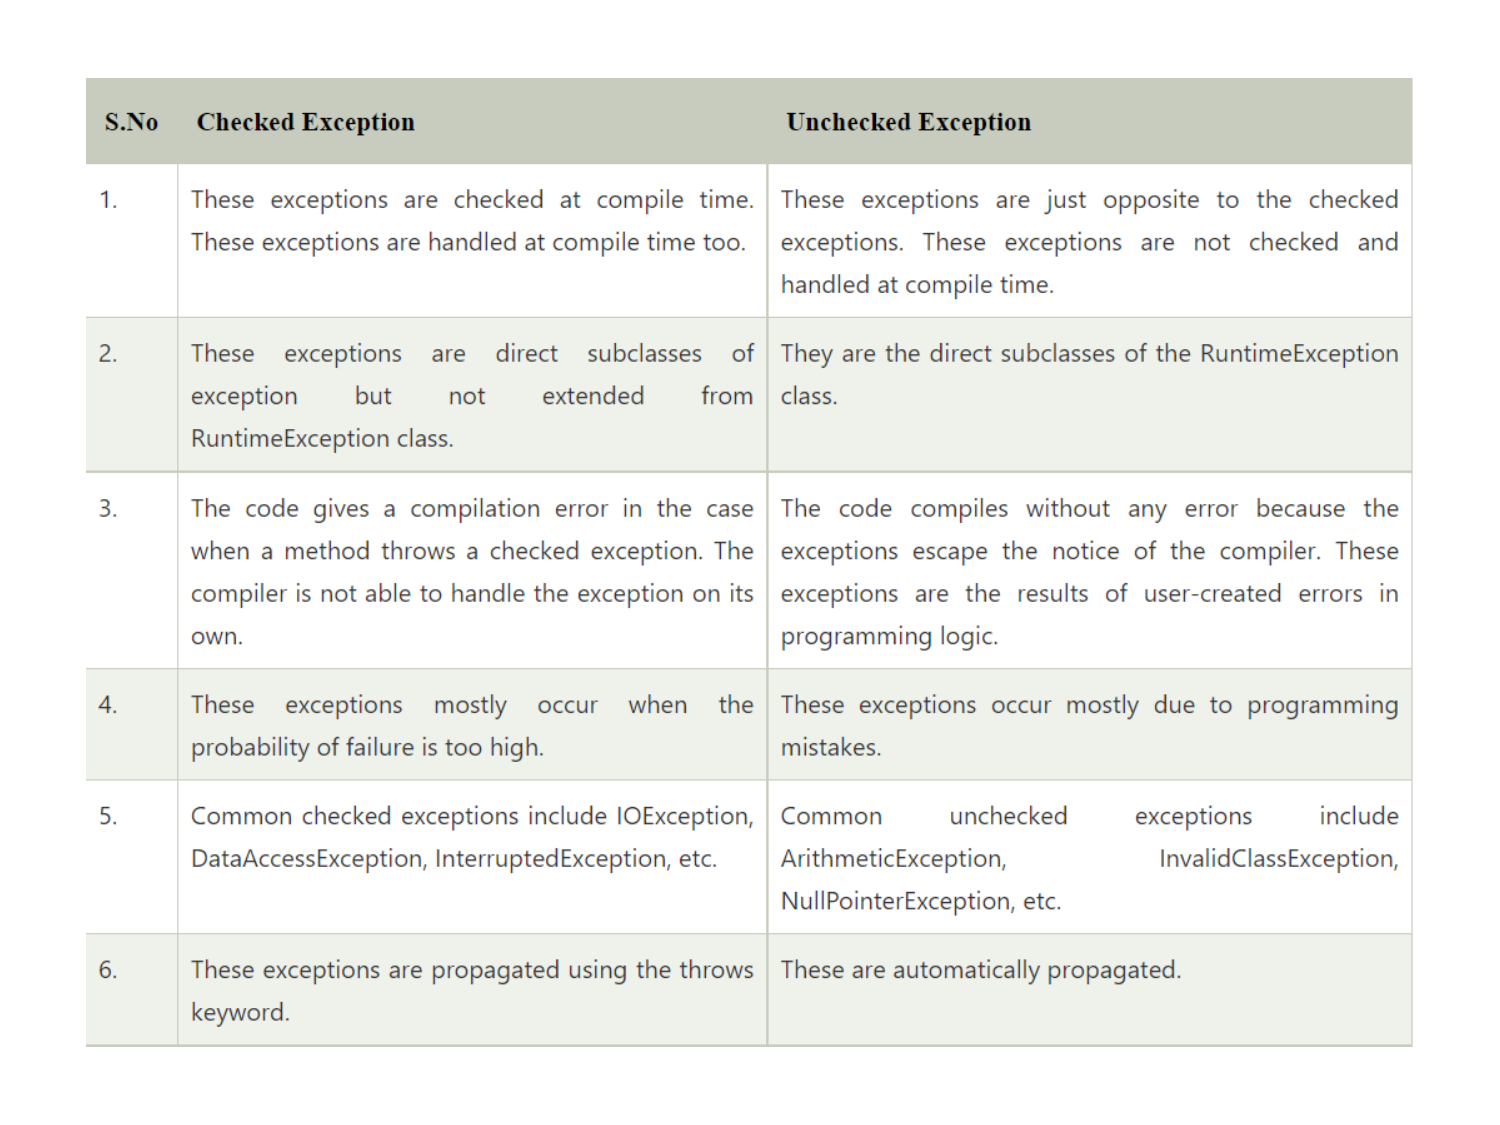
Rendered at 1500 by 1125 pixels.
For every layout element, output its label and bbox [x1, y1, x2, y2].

picture [85, 77, 1415, 1048]
